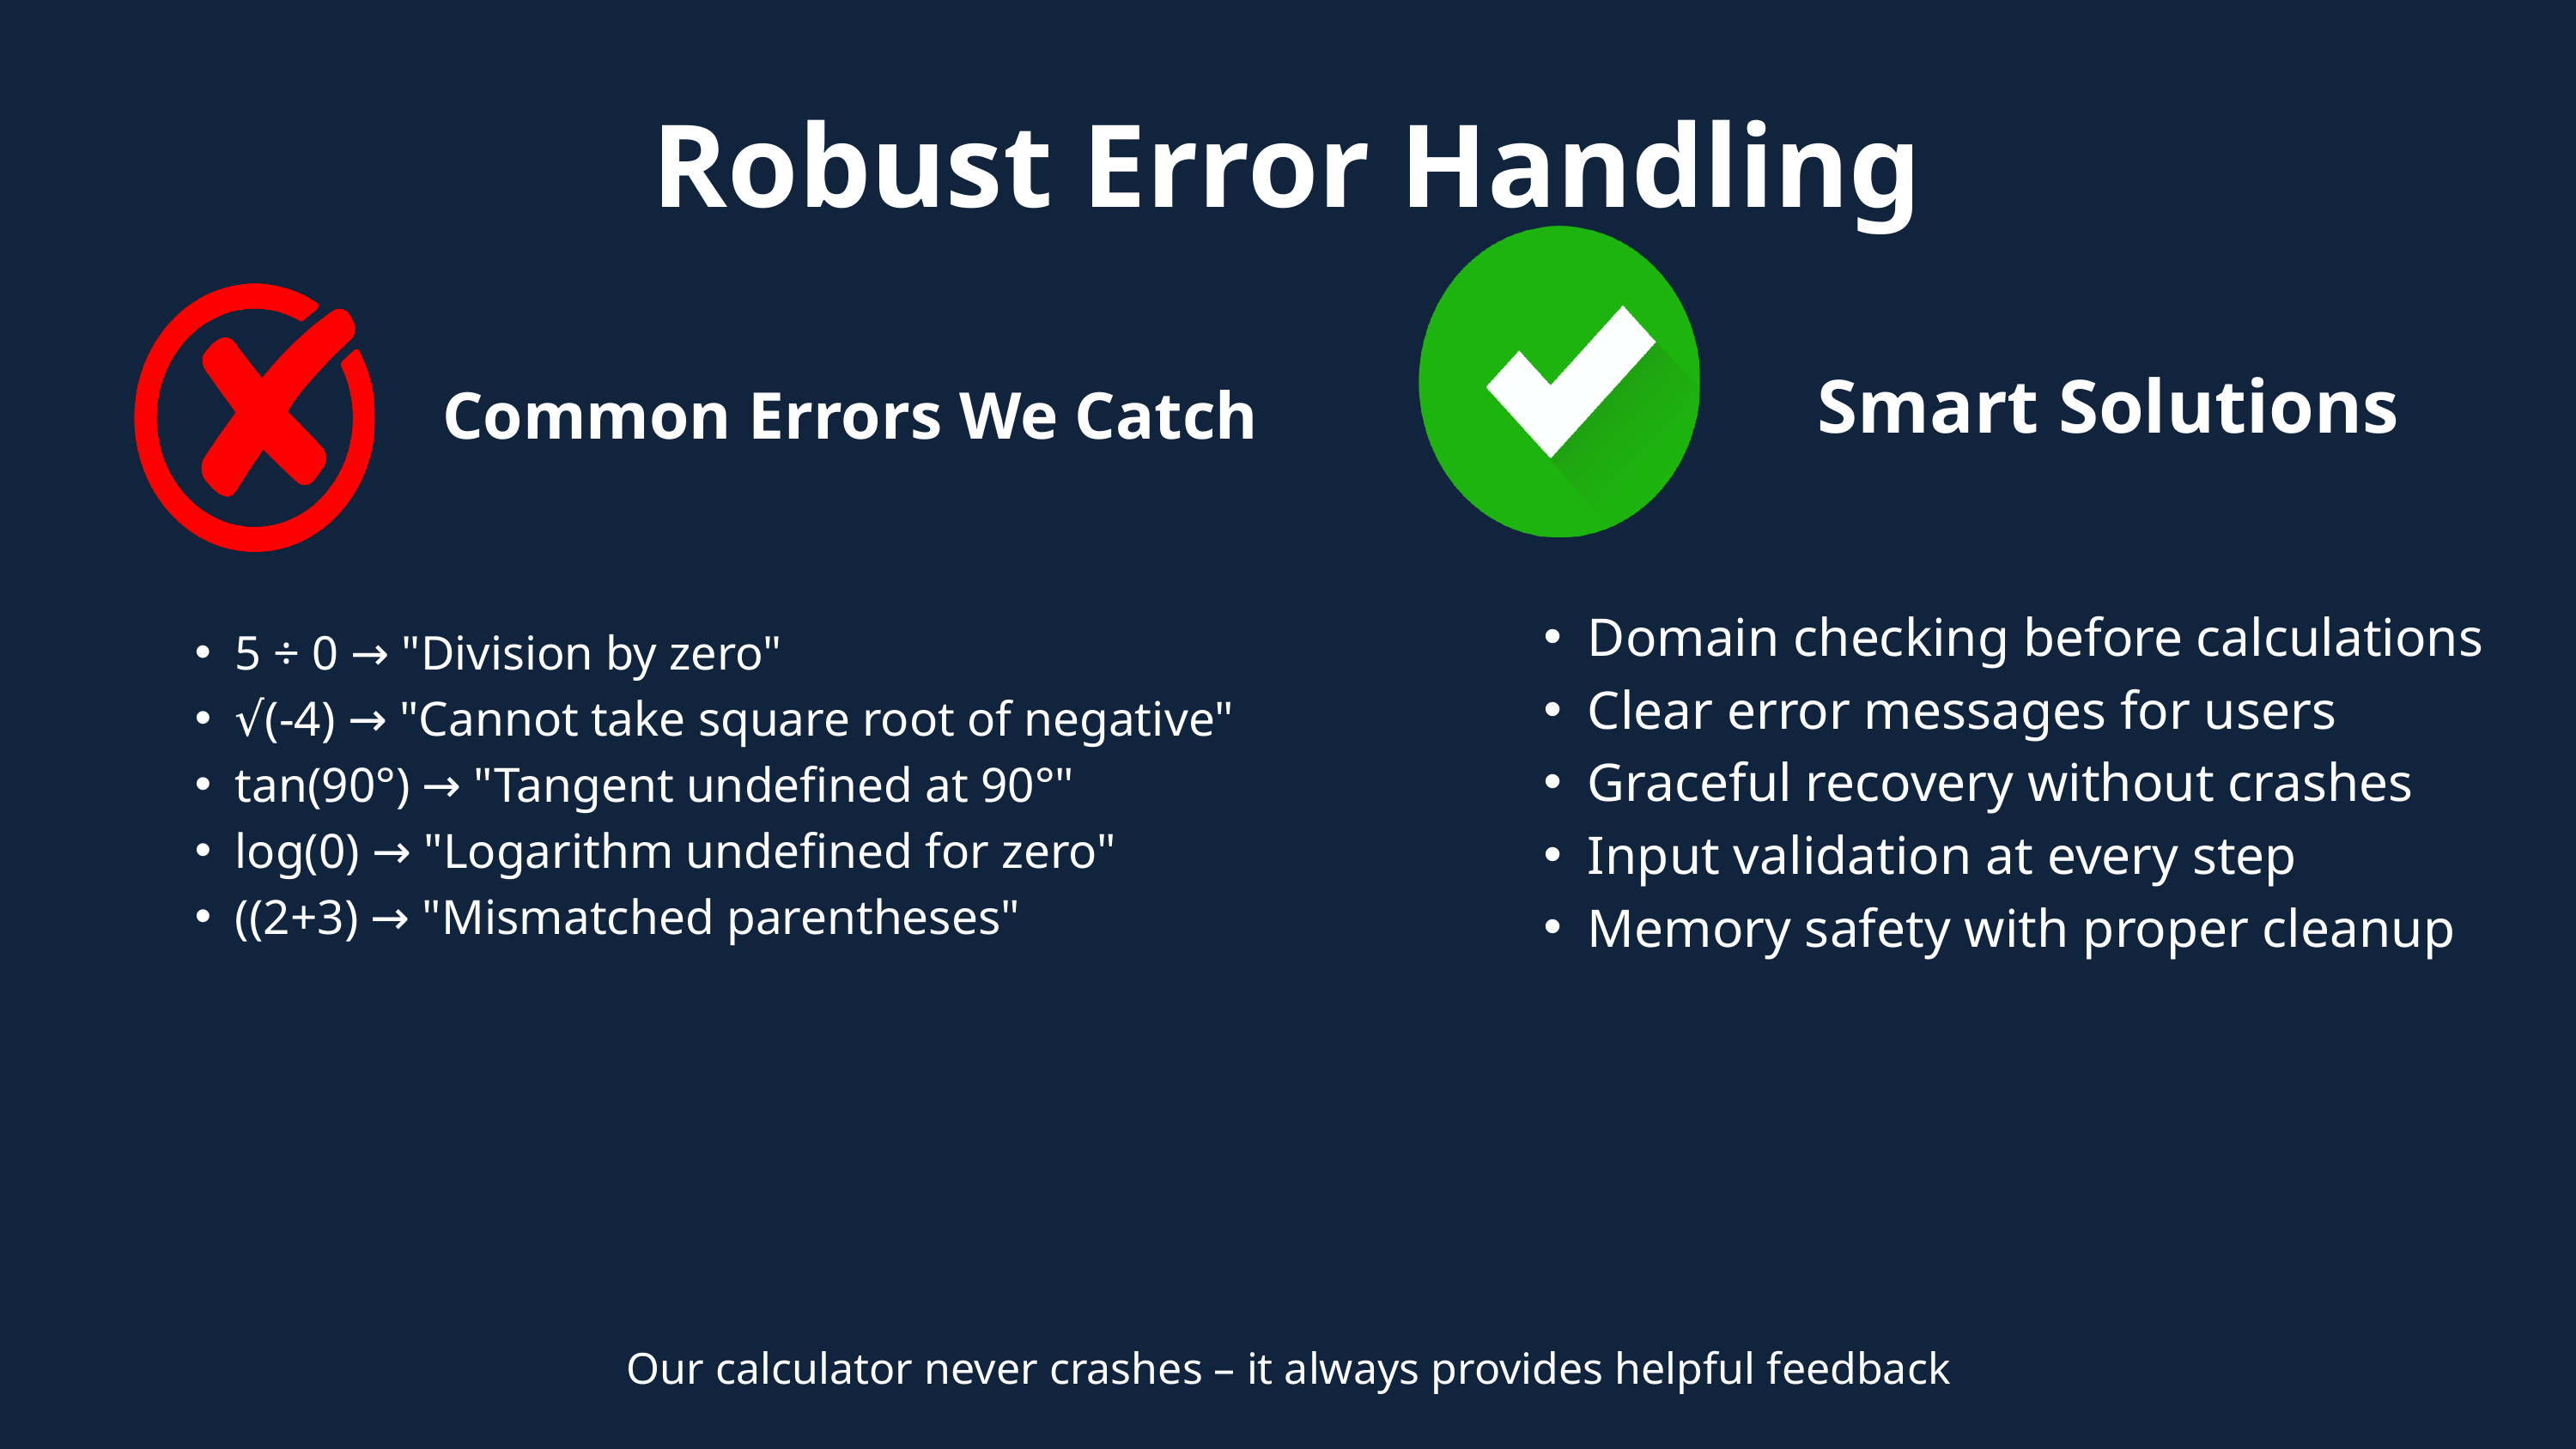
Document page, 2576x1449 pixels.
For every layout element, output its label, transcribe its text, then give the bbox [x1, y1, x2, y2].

text_box Our calculator never crashes – it always provides helpful feedback [542, 1348, 2036, 1393]
text_box 5 ÷ 0 → "Division by zero" √(-4) → "Cannot take square root of negative" tan(90°) → "Tangent undefined at 90°" log(0) → "Logarithm undefined for zero" ((2+3) → "Mismatched parentheses" [155, 613, 1380, 944]
text_box Common Errors We Catch [425, 361, 1276, 452]
text_box Domain checking before calculations Clear error messages for users Graceful recovery without crashes Input validation at every step Memory safety with proper cleanup [1499, 594, 2576, 958]
text_box Smart Solutions [1759, 345, 2458, 448]
text_box [134, 283, 375, 552]
text_box [1419, 230, 1700, 537]
text_box Robust Error Handling [0, 70, 2575, 230]
